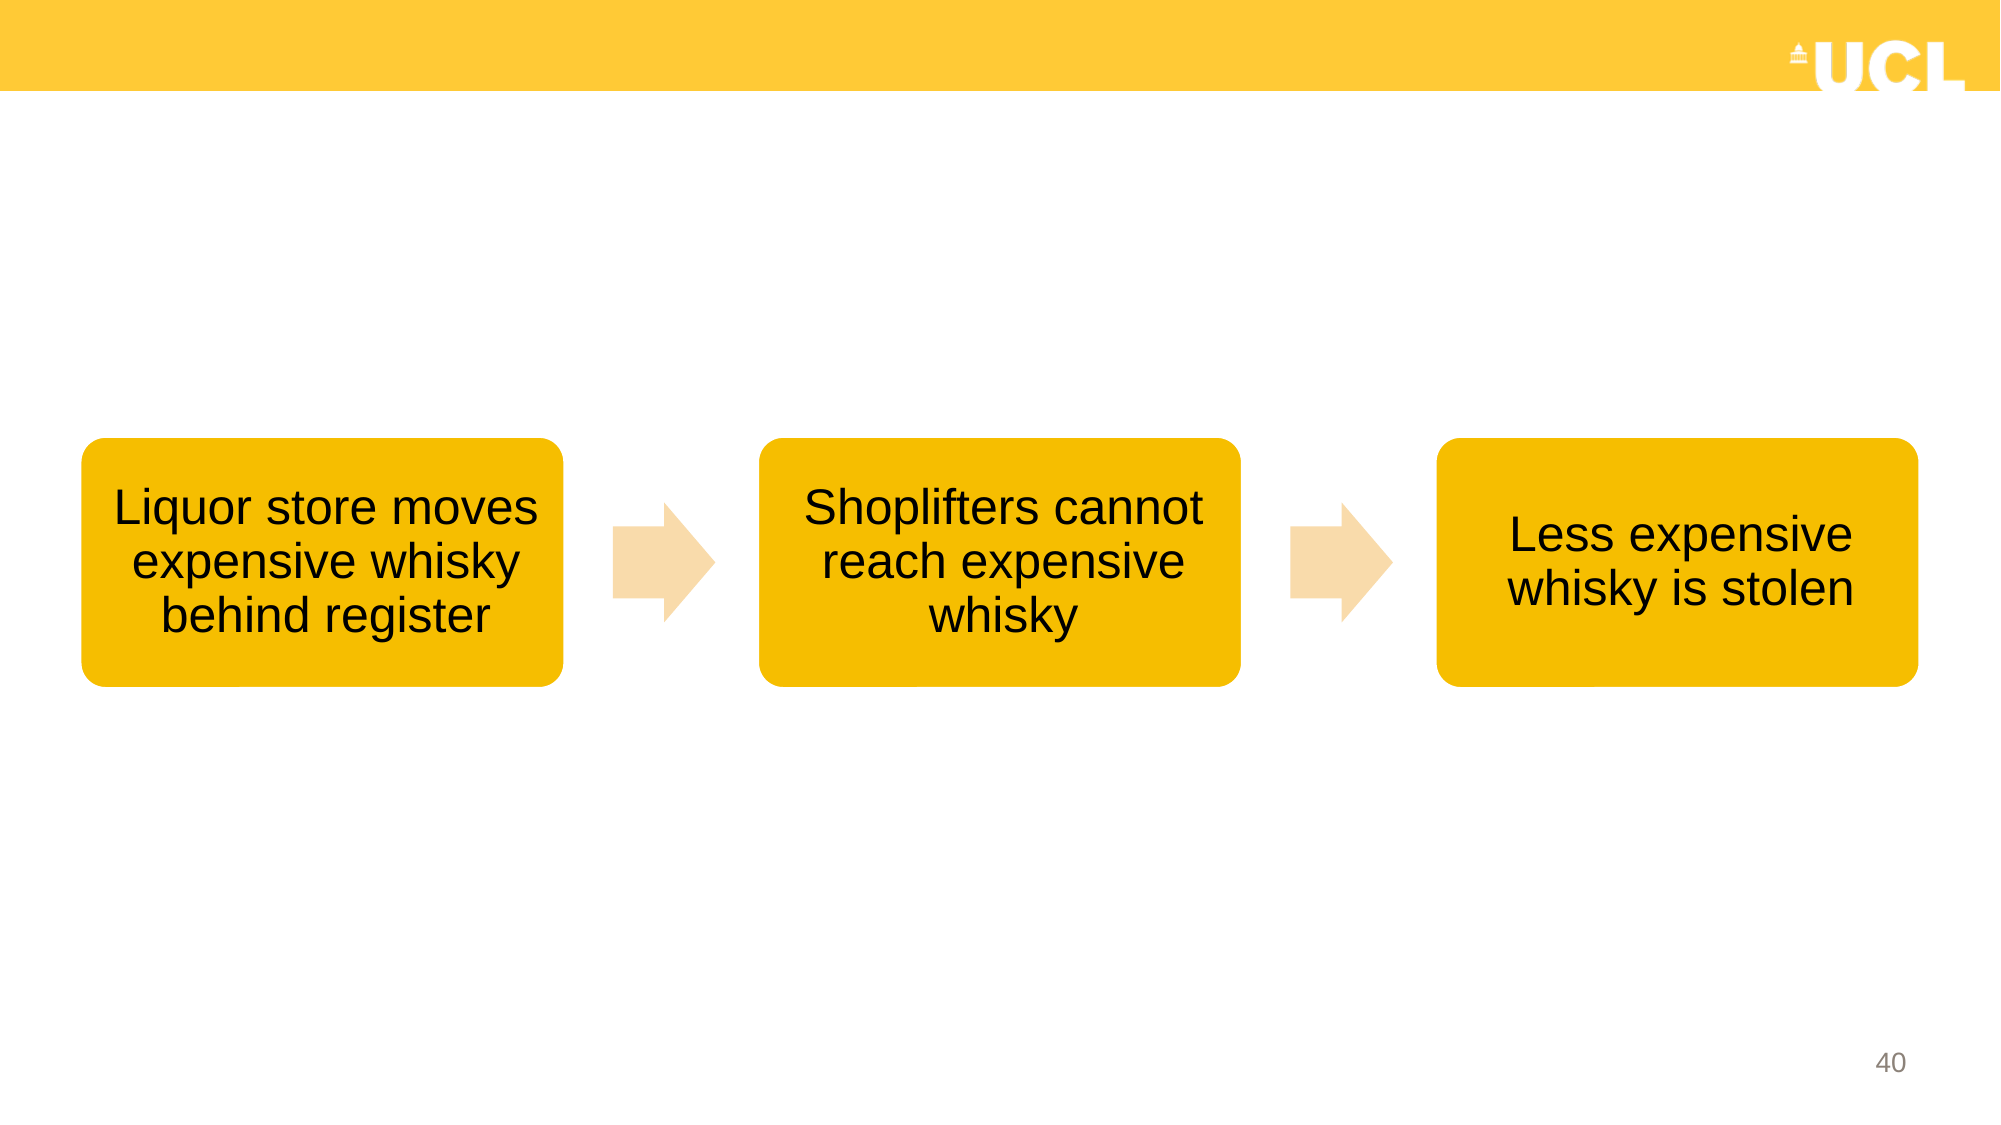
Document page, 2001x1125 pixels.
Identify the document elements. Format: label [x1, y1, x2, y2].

text_box [78, 401, 1922, 724]
picture [0, 0, 2000, 91]
